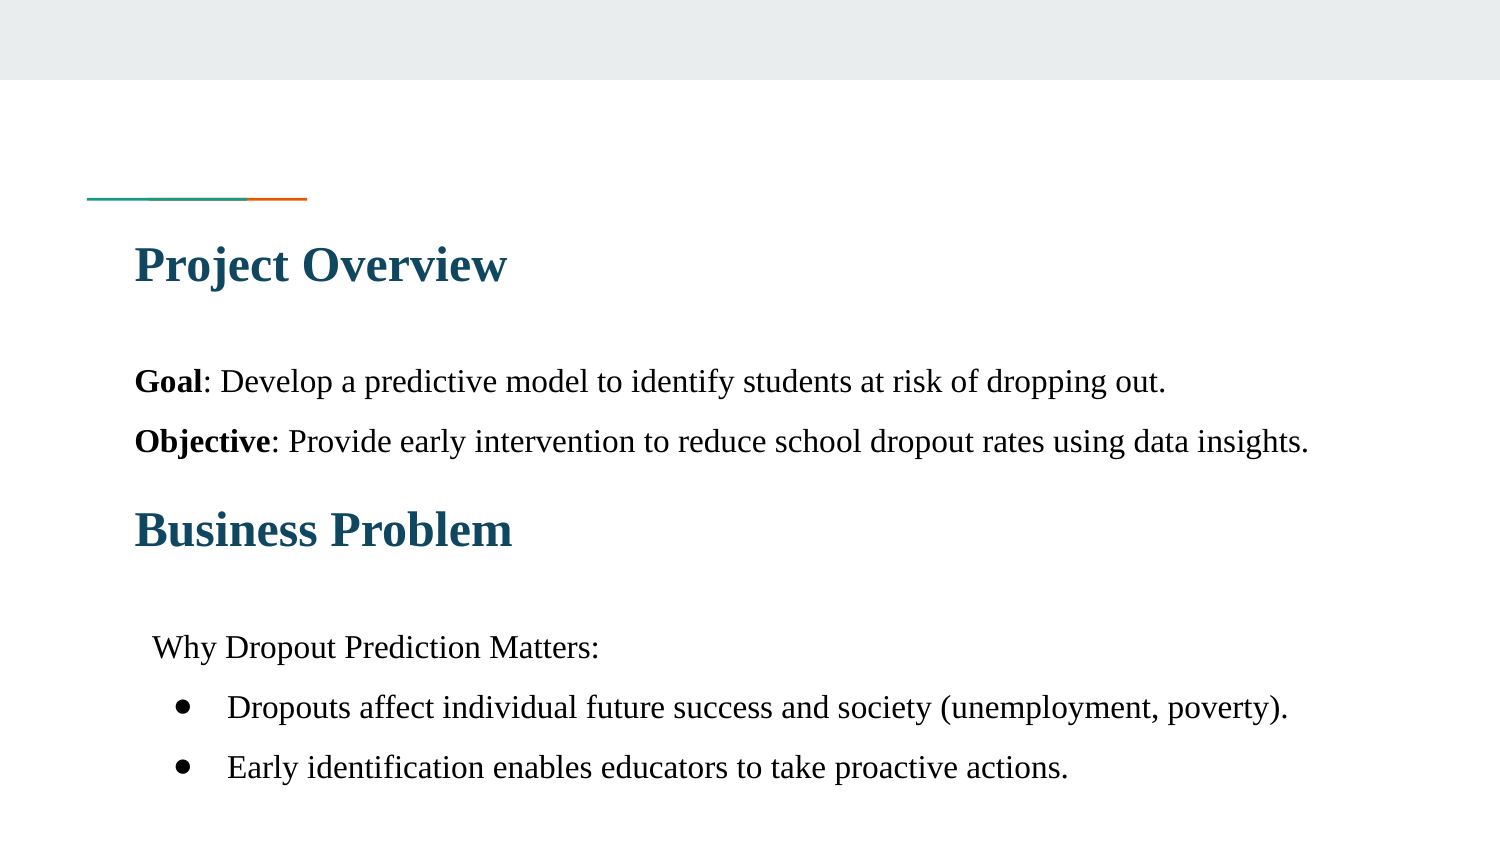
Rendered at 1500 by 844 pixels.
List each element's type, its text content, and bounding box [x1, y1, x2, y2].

list Why Dropout Prediction Matters: Dropouts affect individual future success and society (unemployment, poverty). Early identification enables educators to take proactive actions. [137, 590, 1399, 810]
title Business Problem [119, 481, 545, 570]
title Project Overview [119, 216, 545, 305]
list Goal: Develop a predictive model to identify students at risk of dropping out. Objective: Provide early intervention to reduce school dropout rates using data insights. [119, 324, 1381, 442]
